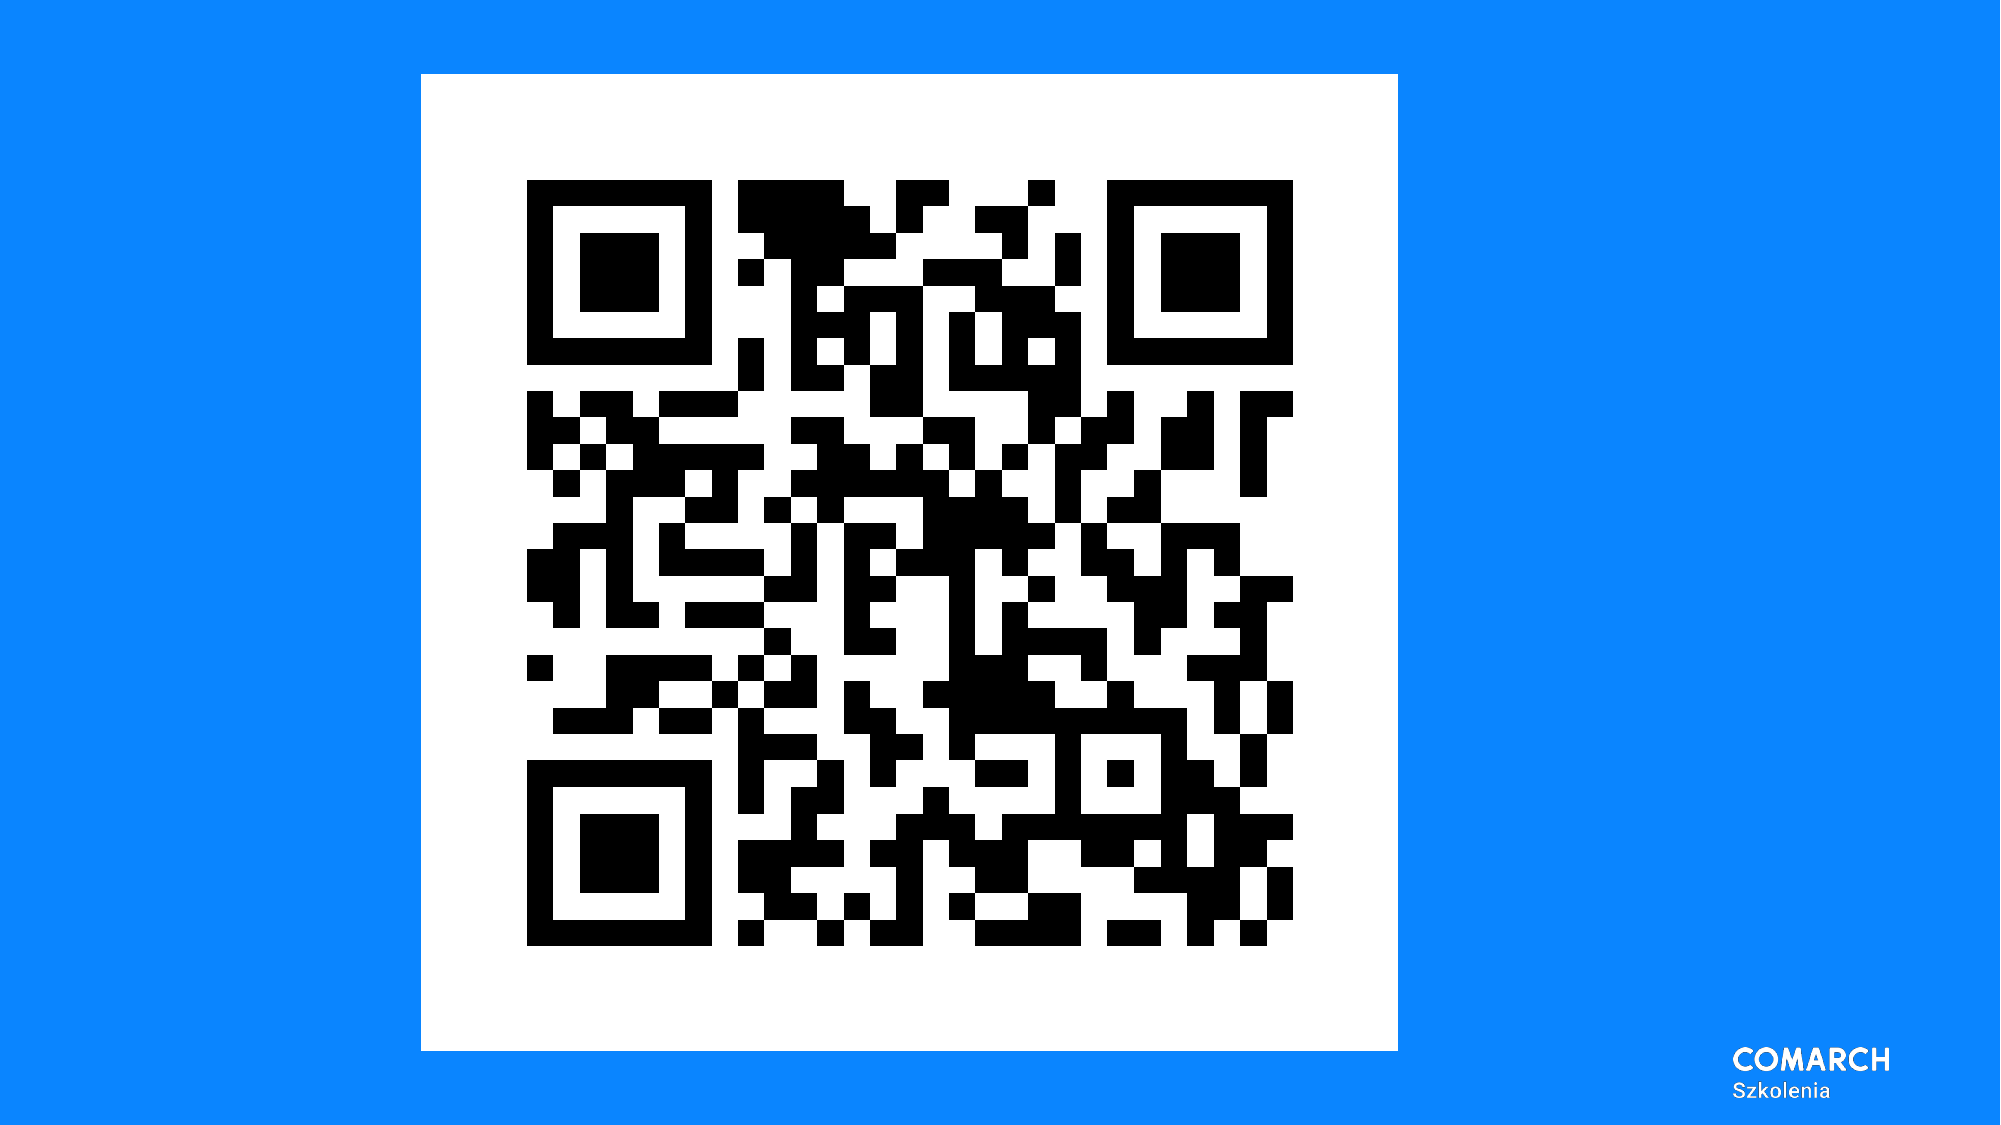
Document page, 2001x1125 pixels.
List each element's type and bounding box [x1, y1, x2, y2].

picture [421, 74, 1398, 1051]
picture [1733, 1047, 1889, 1098]
